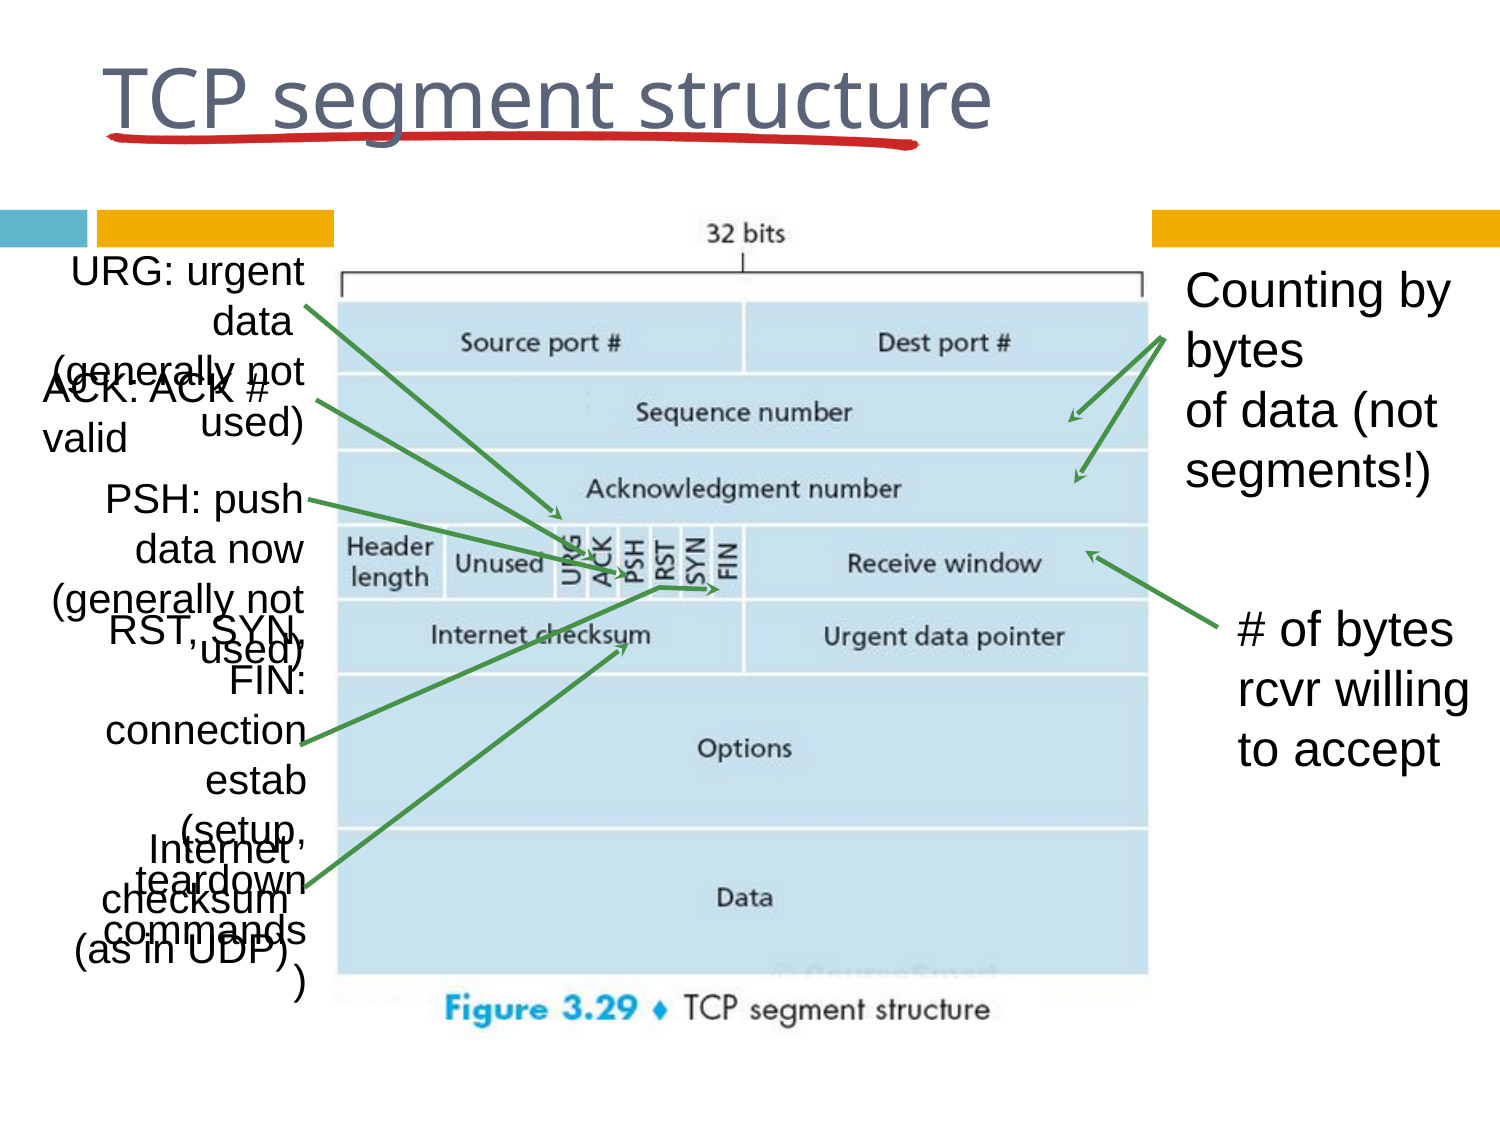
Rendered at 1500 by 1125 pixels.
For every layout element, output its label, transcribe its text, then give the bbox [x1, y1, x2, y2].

text_box RST, SYN, FIN: connection estab (setup, teardown commands) [74, 595, 323, 814]
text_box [1067, 336, 1162, 423]
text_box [307, 498, 630, 577]
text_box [315, 399, 597, 497]
text_box Internet checksum (as in UDP) [0, 814, 305, 980]
text_box PSH: push data now (generally not used) [27, 464, 320, 680]
text_box URG: urgent data (generally not used) [27, 236, 320, 353]
picture [334, 205, 1152, 1044]
text_box Counting by bytes of data (not segments!) [1170, 249, 1500, 505]
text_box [304, 642, 629, 888]
text_box RST, SYN, FIN: connection estab (setup, teardown commands) [74, 895, 323, 1011]
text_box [1073, 425, 1166, 484]
title TCP segment structure [87, 31, 1363, 160]
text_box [304, 304, 563, 500]
text_box # of bytes rcvr willing to accept [1222, 589, 1500, 784]
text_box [1084, 550, 1219, 628]
text_box ACK: ACK # valid [27, 353, 299, 464]
picture [103, 126, 929, 156]
